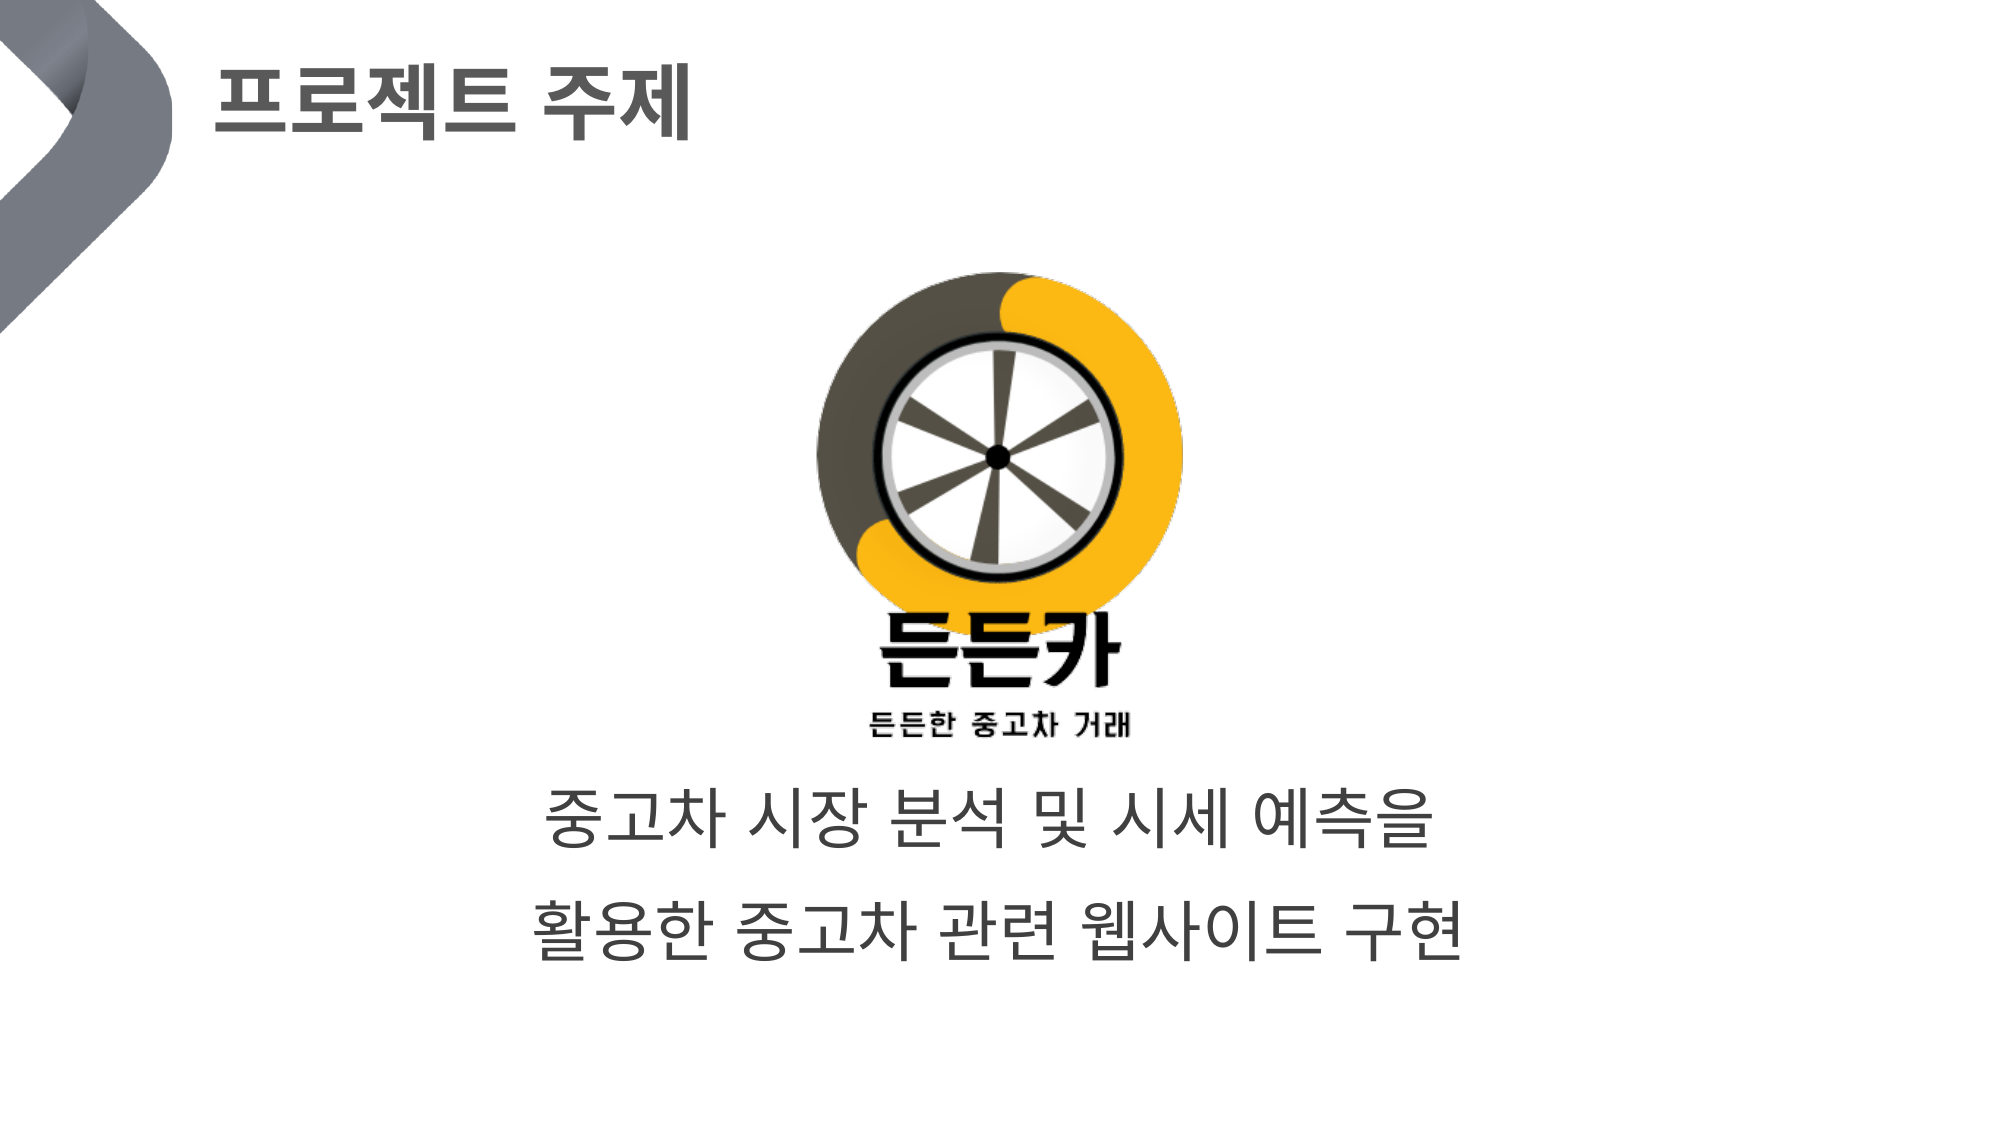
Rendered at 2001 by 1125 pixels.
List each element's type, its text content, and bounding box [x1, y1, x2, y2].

title 프로젝트 주제 [197, 47, 1923, 167]
picture [0, 84, 257, 257]
text_box 중고차 시장 분석 및 시세 예측을 활용한 중고차 관련 웹사이트 구현 [137, 818, 1863, 938]
picture [634, 157, 1366, 888]
